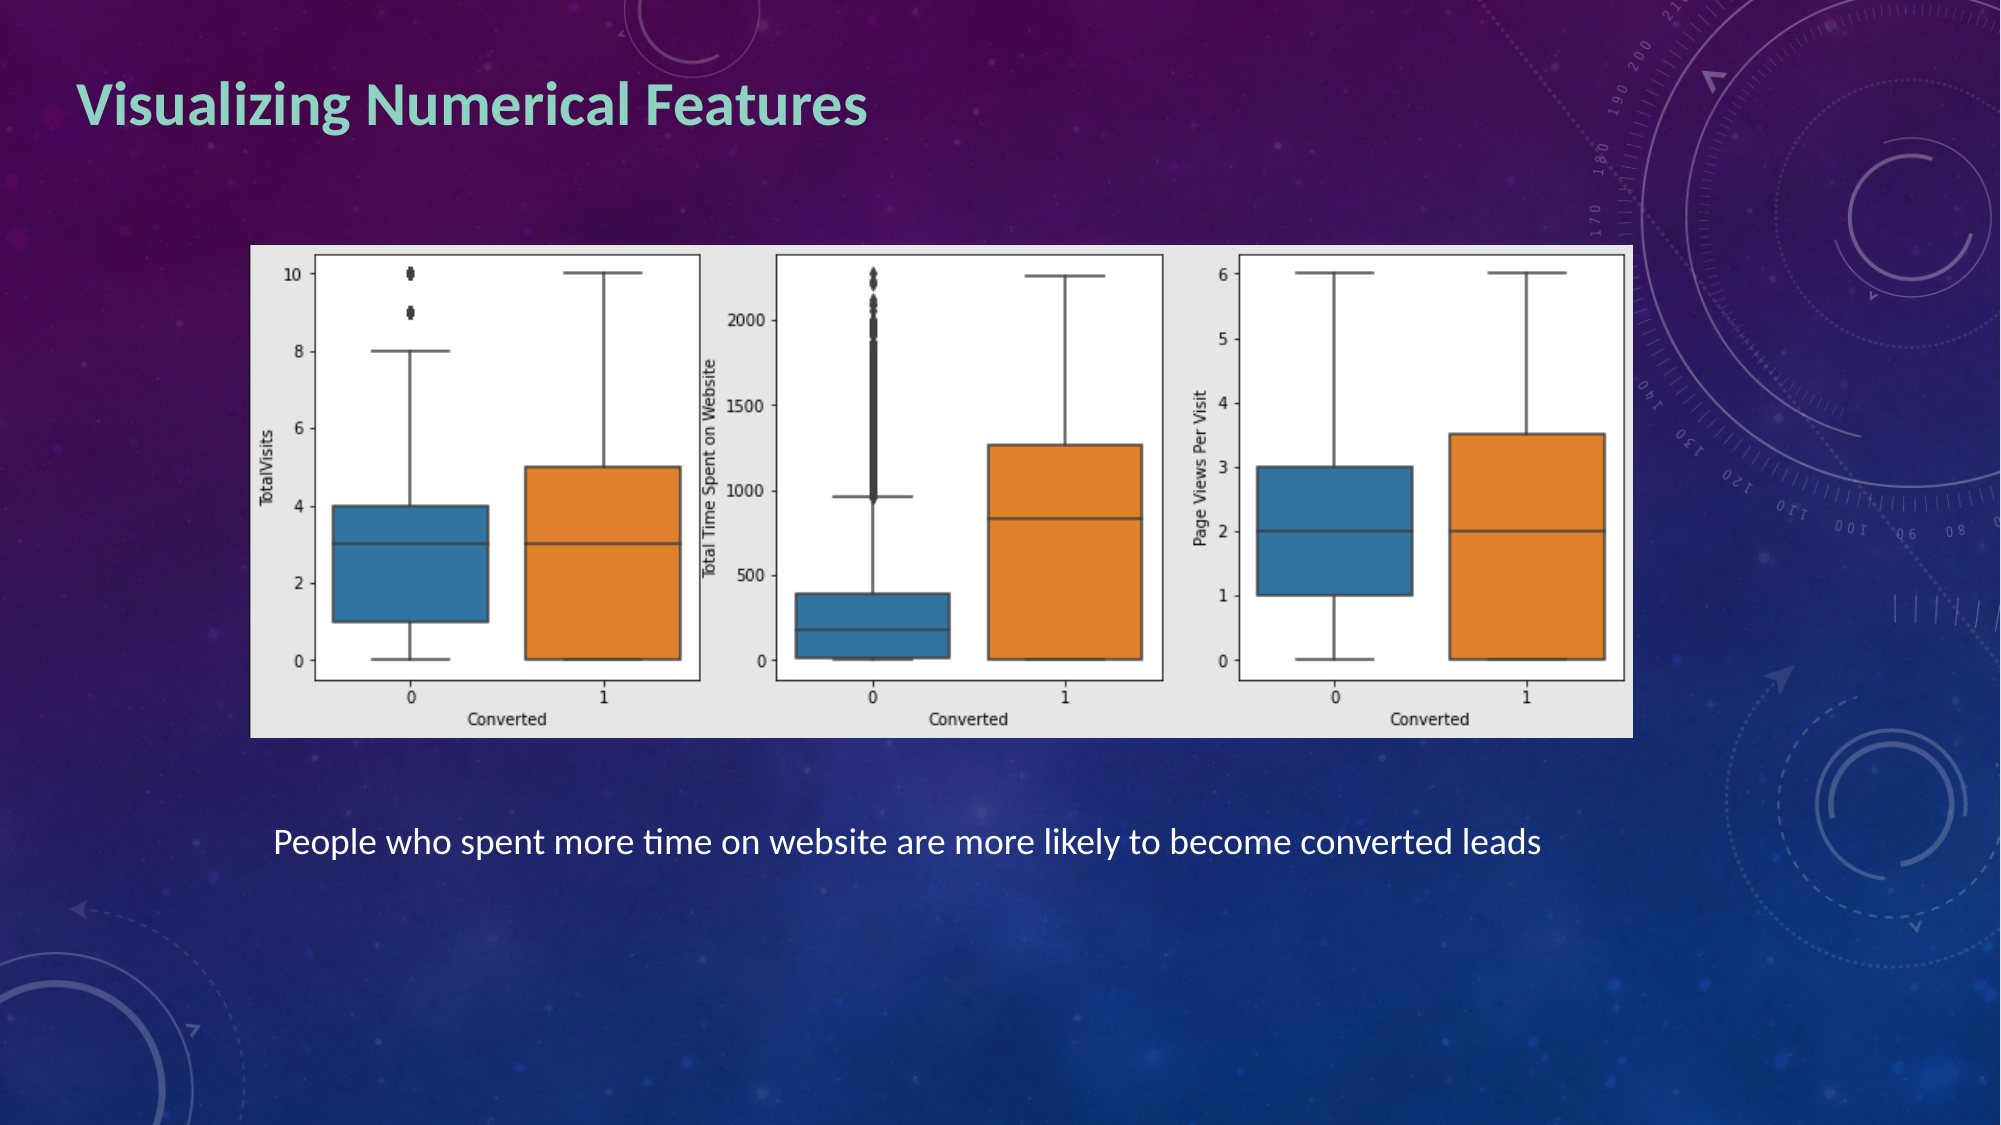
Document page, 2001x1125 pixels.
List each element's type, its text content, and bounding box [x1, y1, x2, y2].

text_box Visualizing Numerical Features [61, 55, 1062, 146]
picture [0, 0, 2001, 1125]
text_box People who spent more time on website are more likely to become converted leads [249, 809, 1568, 870]
